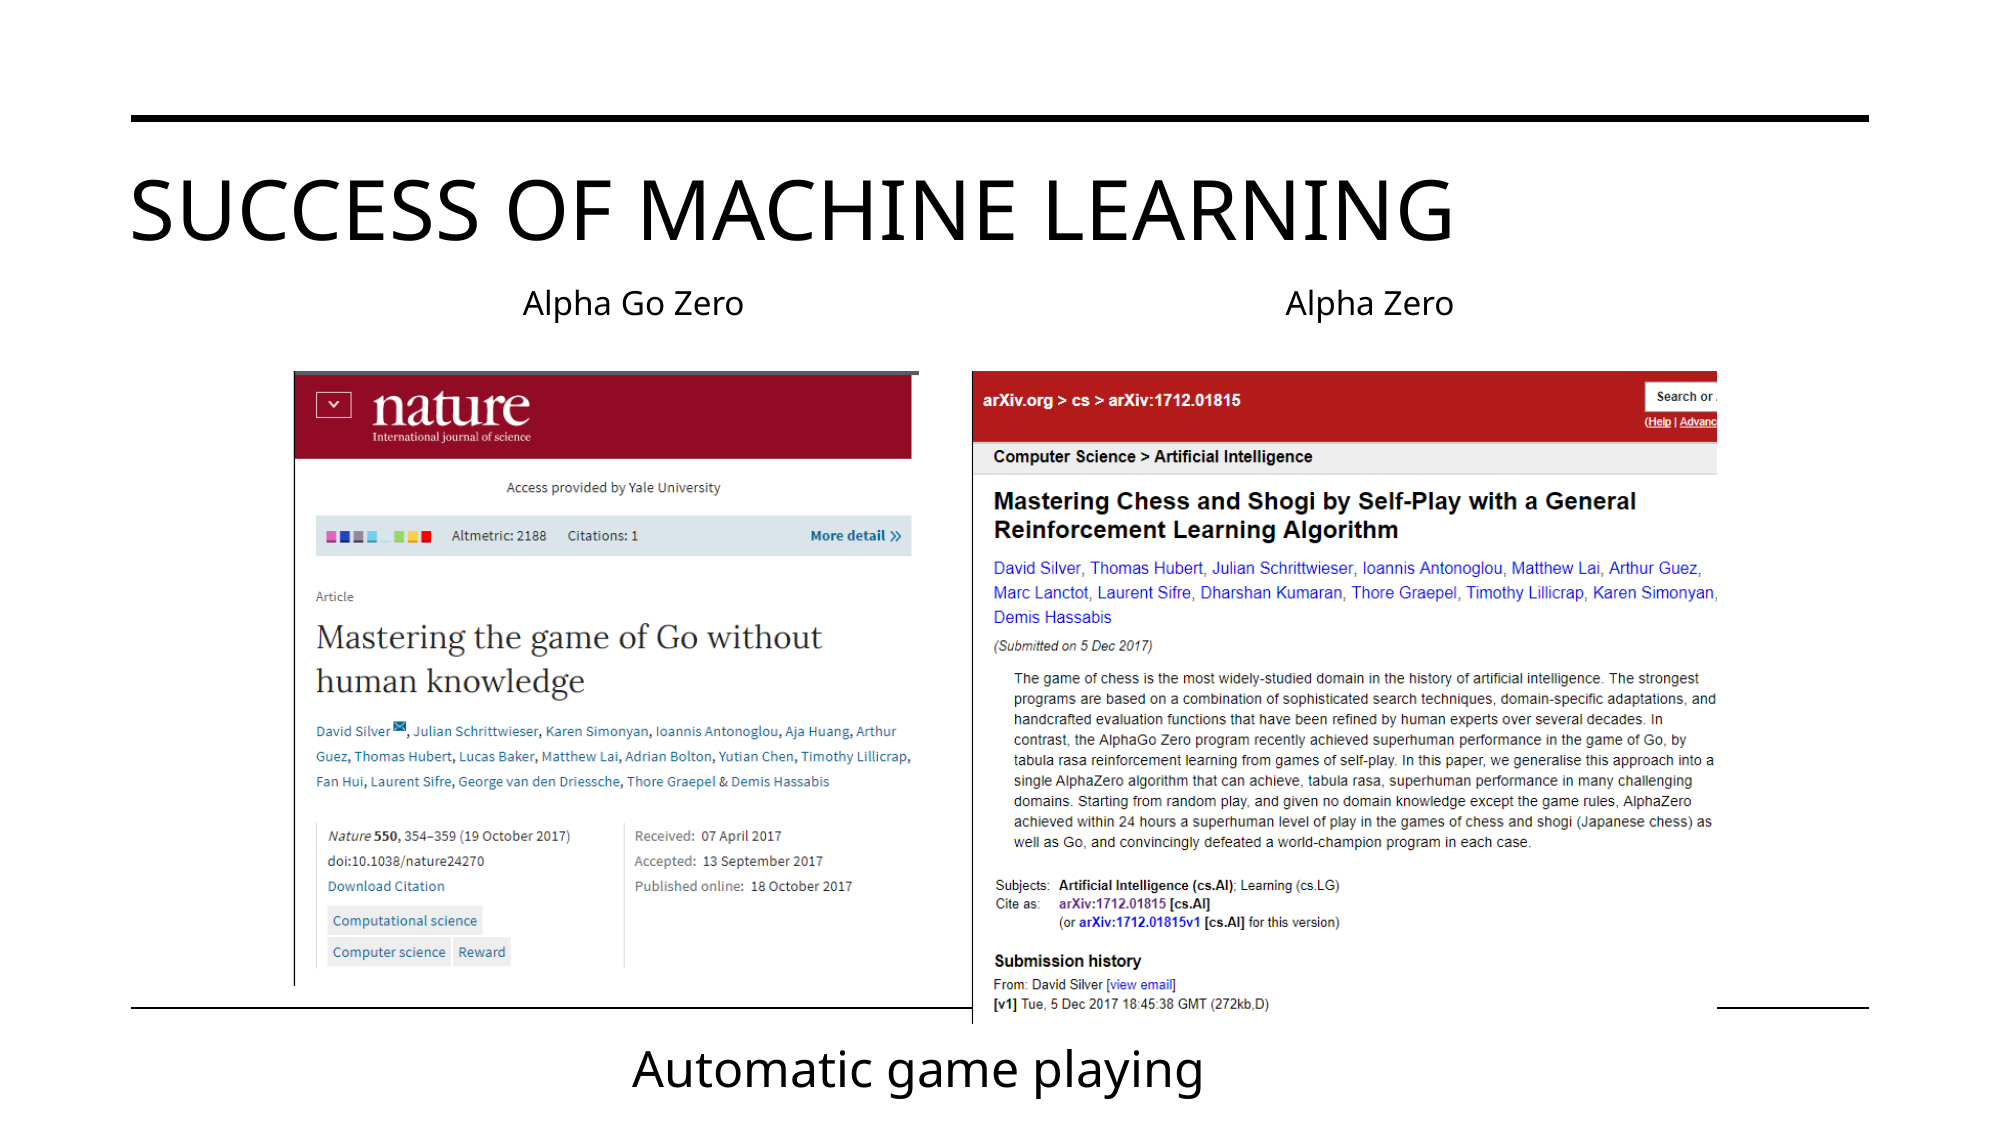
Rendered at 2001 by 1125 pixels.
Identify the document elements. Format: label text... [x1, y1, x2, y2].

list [293, 371, 919, 986]
title Success of Machine Learning [114, 149, 1869, 365]
text_box Automatic game playing [364, 1030, 1474, 1106]
text_box Alpha Zero [1165, 274, 1575, 330]
text_box Alpha Go Zero [429, 274, 838, 330]
picture [971, 371, 1717, 1024]
